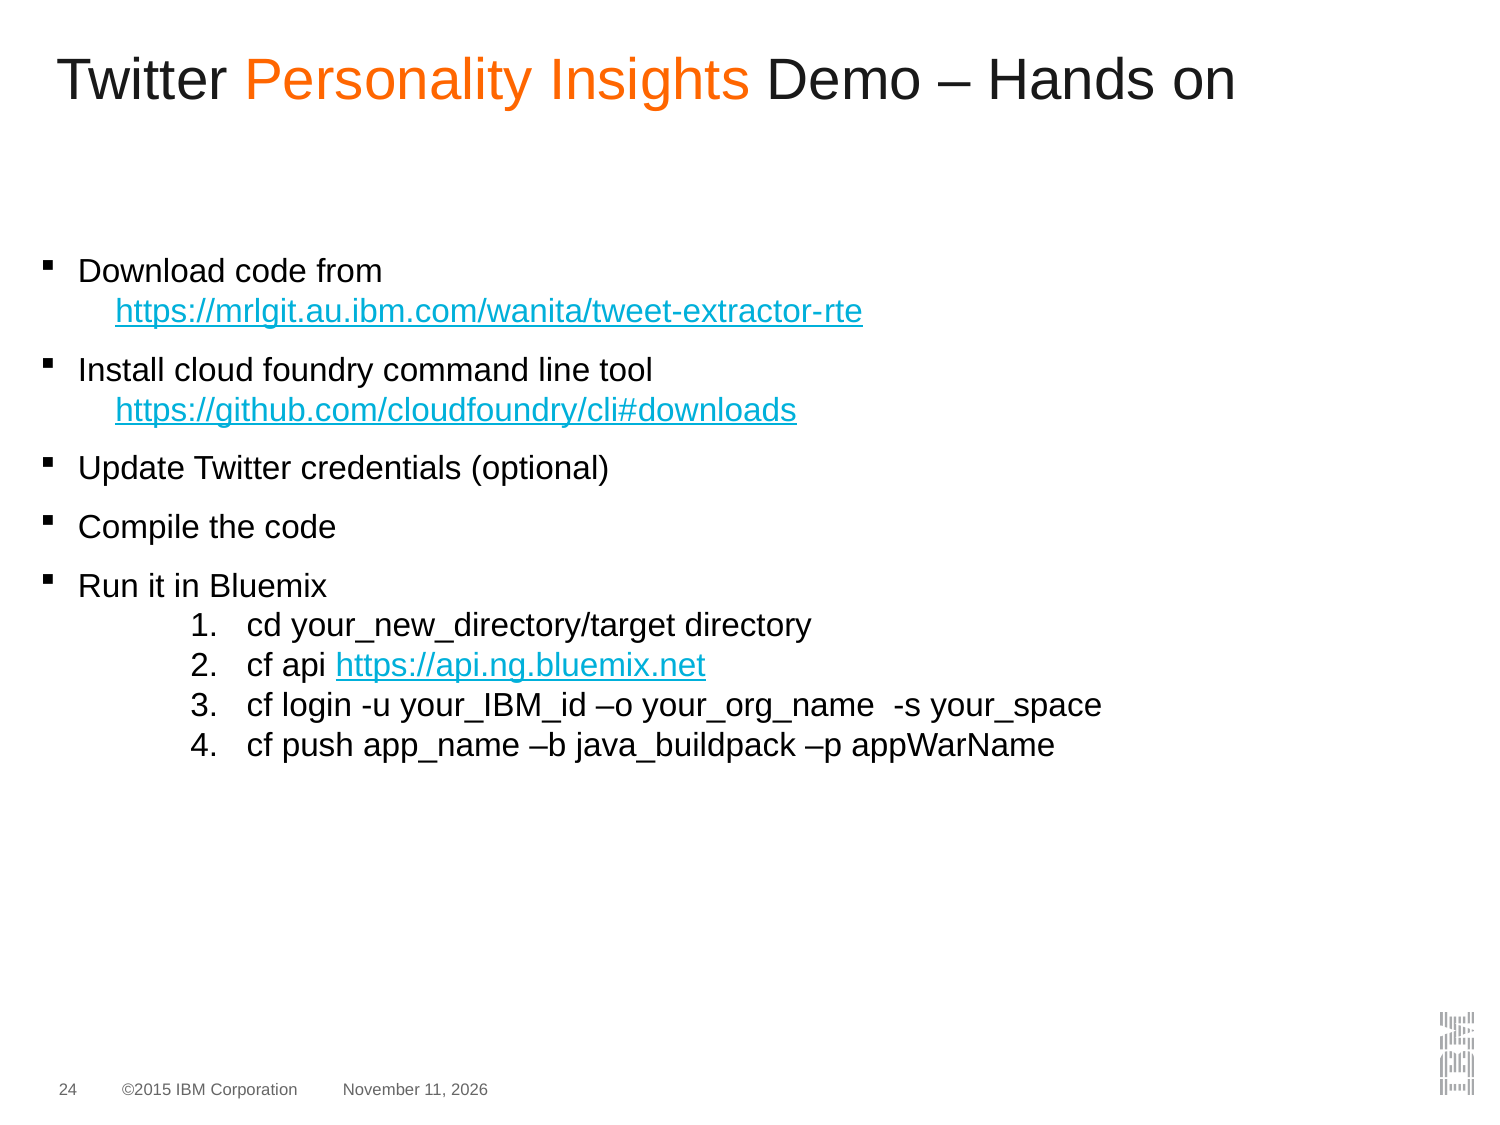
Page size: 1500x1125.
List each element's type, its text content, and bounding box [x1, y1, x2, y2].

list Download code from https://mrlgit.au.ibm.com/wanita/tweet-extractor-rte Install cloud foundry command line tool https://github.com/cloudfoundry/cli#downloads Update Twitter credentials (optional) Compile the code Run it in Bluemix cd your_new_directory/target directory cf api https://api.ng.bluemix.net cf login -u your_IBM_id –o your_org_name -s your_space cf push app_name –b java_buildpack –p appWarName [40, 249, 1466, 1057]
title Twitter Personality Insights Demo – Hands on [56, 49, 1441, 200]
picture [1440, 1012, 1474, 1095]
